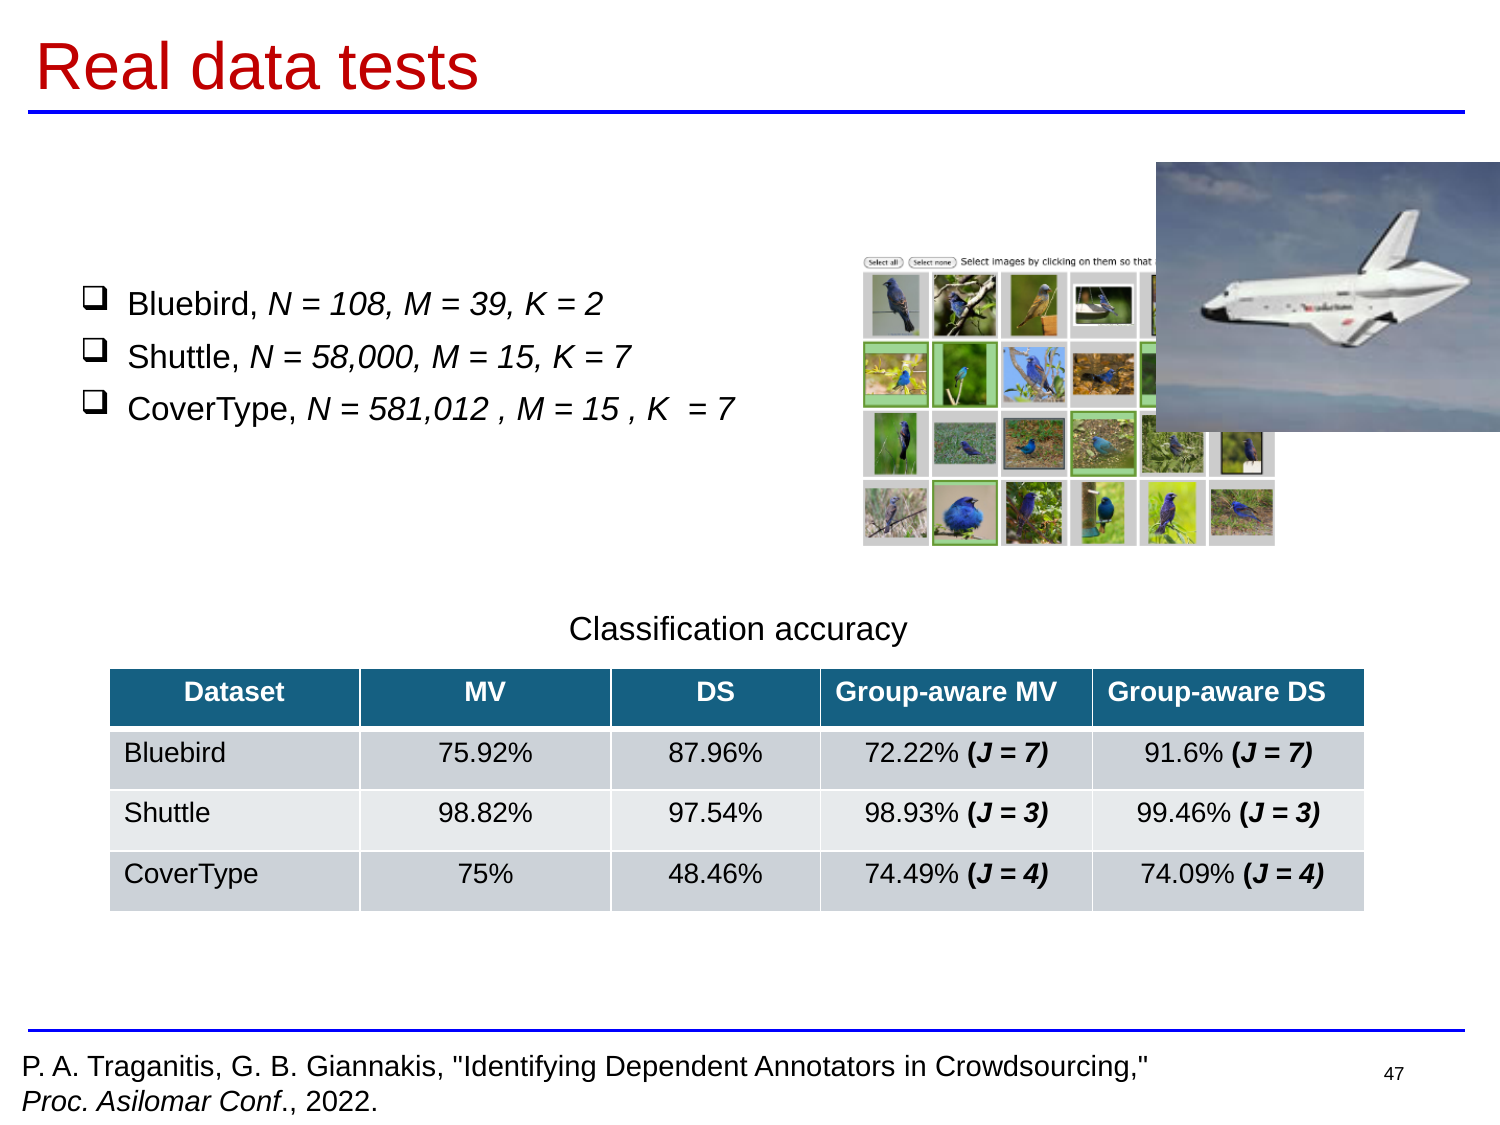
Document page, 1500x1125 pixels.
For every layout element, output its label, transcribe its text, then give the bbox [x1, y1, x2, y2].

slide_number 47 [1069, 1035, 1420, 1039]
table_cell 87.96% [612, 732, 820, 789]
table_cell 97.54% [612, 791, 820, 850]
title Real data tests [20, 0, 861, 138]
table_cell 75.92% [361, 732, 610, 789]
table_header MV [361, 669, 610, 726]
text_box Bluebird, N = 108, M = 39, K = 2 Shuttle, N = 58,000, M = 15, K = 7 CoverType, N = 581,012 , M = 15 , K = 7 [65, 274, 810, 487]
picture [860, 162, 1500, 548]
table_header DS [612, 669, 820, 726]
table_cell Shuttle [110, 791, 359, 850]
table_cell 74.49% (J = 4) [821, 852, 1092, 911]
table_cell 98.82% [361, 791, 610, 850]
text_box Classification accuracy [554, 600, 933, 655]
table_header Group-aware MV [821, 669, 1092, 726]
table_cell 75% [361, 852, 610, 911]
table_cell 48.46% [612, 852, 820, 911]
table_cell 74.09% (J = 4) [1093, 852, 1364, 911]
table_cell CoverType [110, 852, 359, 911]
table_cell 98.93% (J = 3) [821, 791, 1092, 850]
text_box P. A. Traganitis, G. B. Giannakis, "Identifying Dependent Annotators in Crowdsourcing," Proc. Asilomar Conf., 2022. [6, 1039, 1500, 1125]
table_header Group-aware DS [1093, 669, 1364, 726]
table_cell 91.6% (J = 7) [1093, 732, 1364, 789]
table_cell 72.22% (J = 7) [821, 732, 1092, 789]
table_cell Bluebird [110, 732, 359, 789]
table_header Dataset [110, 669, 359, 726]
table_cell 99.46% (J = 3) [1093, 791, 1364, 850]
